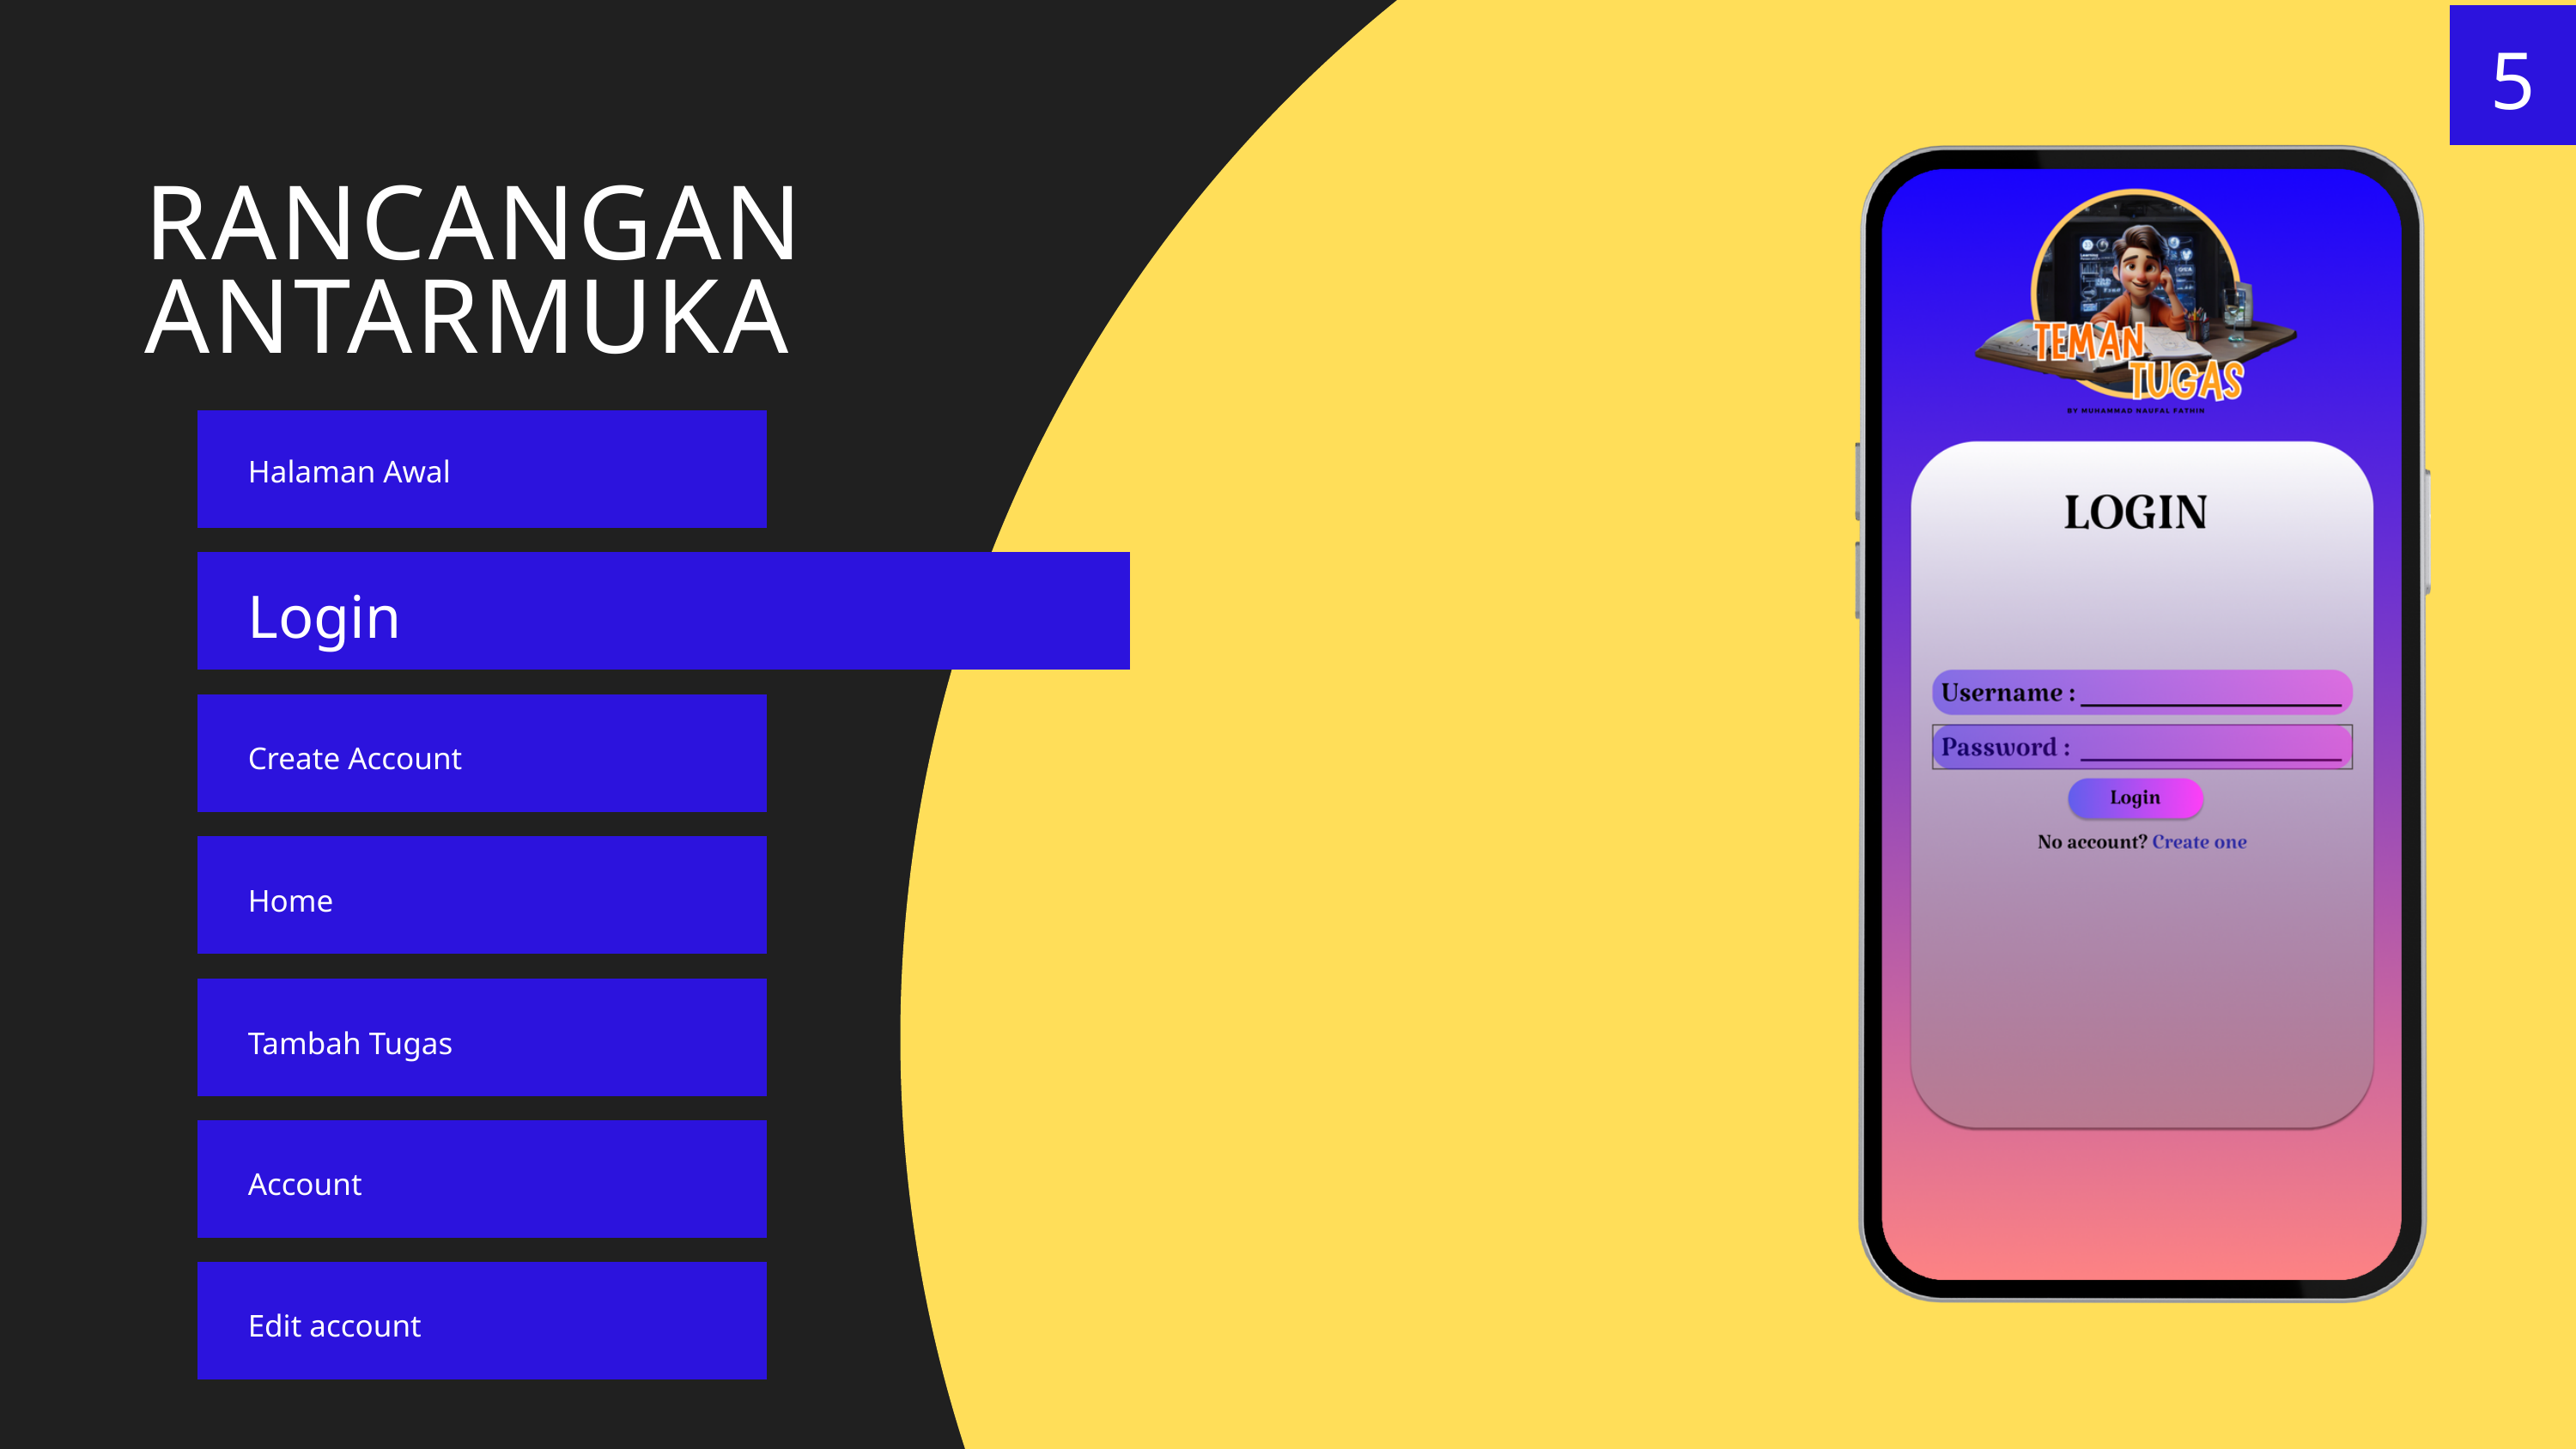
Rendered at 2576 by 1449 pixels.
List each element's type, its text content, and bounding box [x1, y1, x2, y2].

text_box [2450, 4, 2576, 145]
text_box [197, 1261, 768, 1379]
text_box RANCANGAN ANTARMUKA [144, 186, 894, 374]
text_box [197, 409, 768, 528]
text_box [197, 979, 768, 1097]
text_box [197, 1119, 768, 1239]
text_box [900, 0, 2576, 1449]
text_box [197, 694, 768, 812]
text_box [197, 836, 768, 955]
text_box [197, 552, 1131, 670]
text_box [1855, 144, 2432, 1304]
